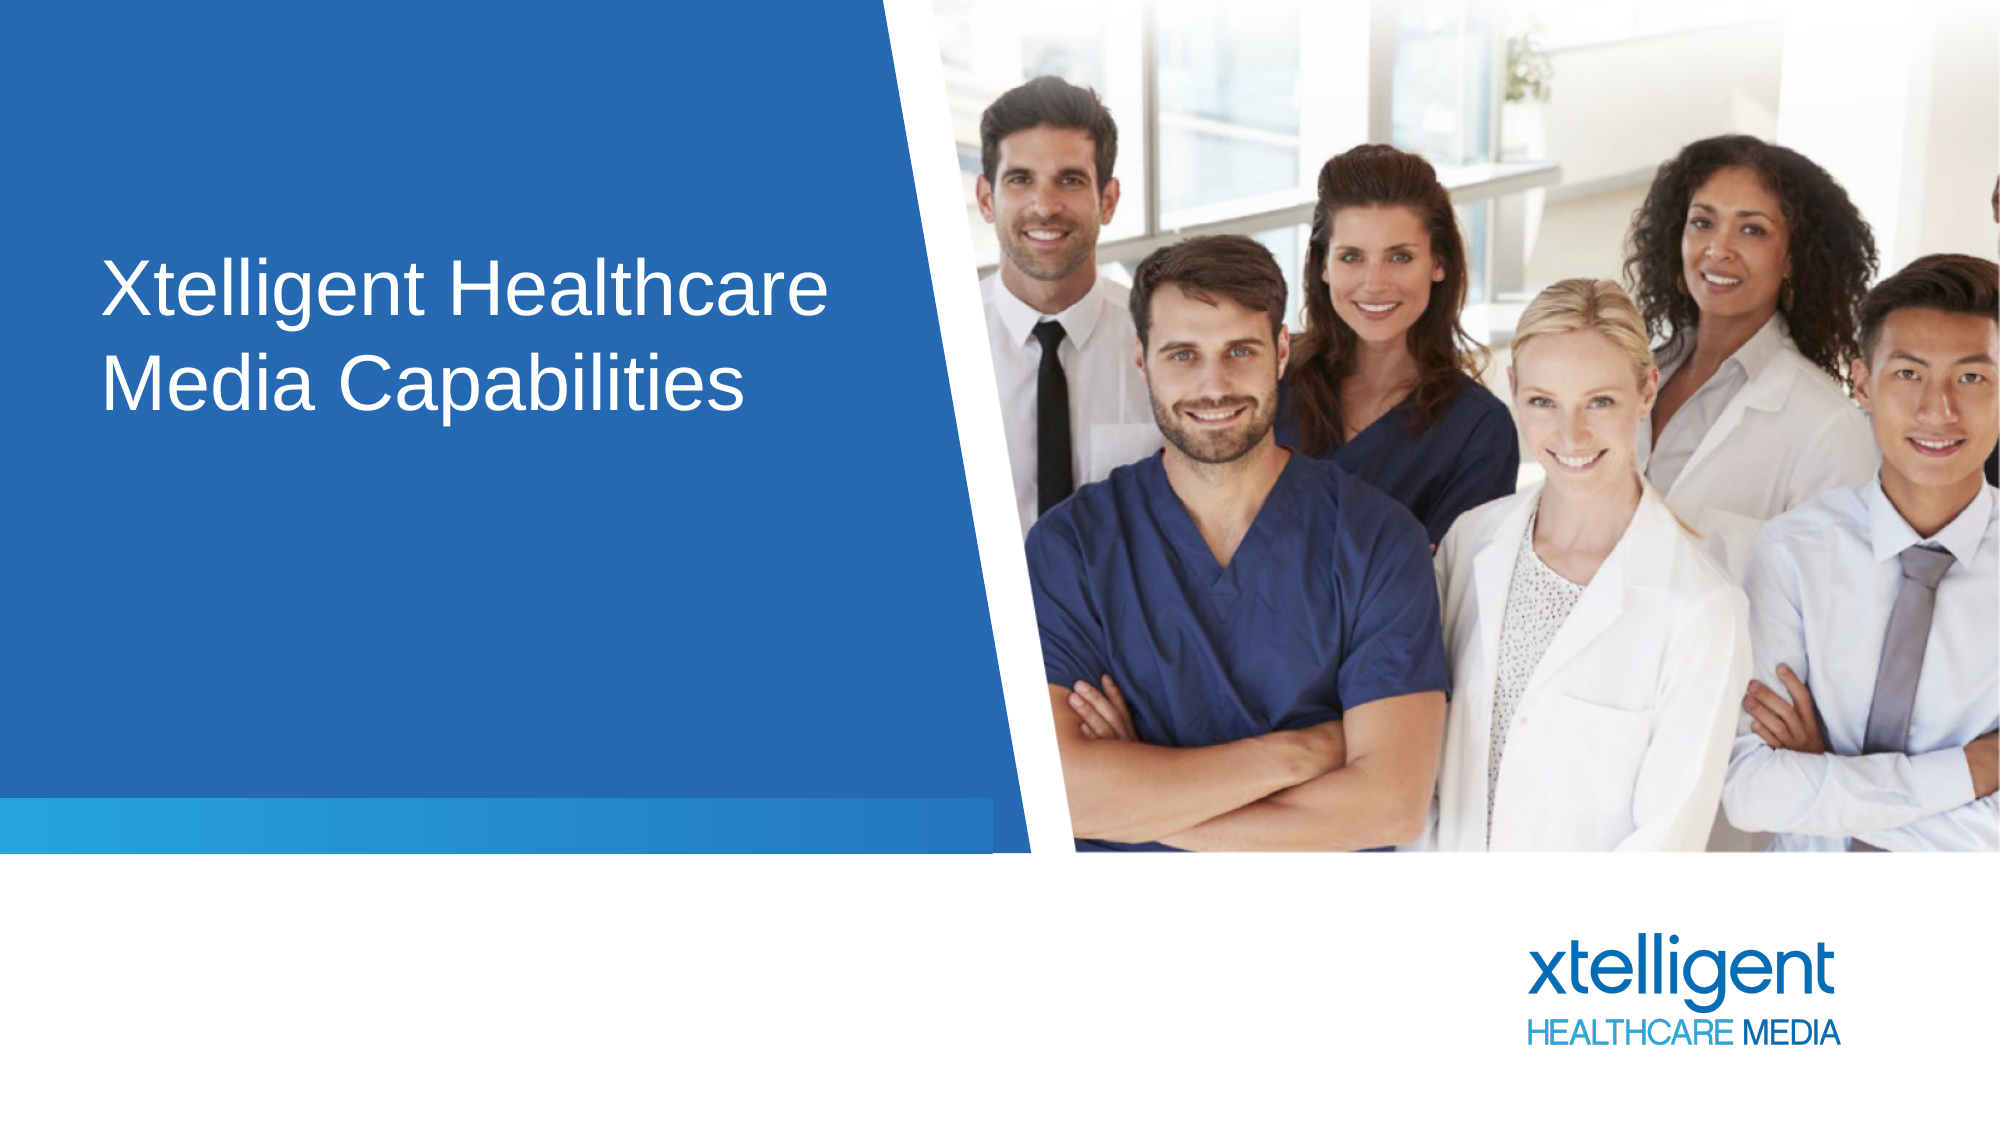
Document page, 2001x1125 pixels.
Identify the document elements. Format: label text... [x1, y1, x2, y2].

picture [931, 0, 2000, 853]
title Xtelligent Healthcare Media Capabilities [85, 42, 909, 435]
picture [1528, 933, 1841, 1045]
